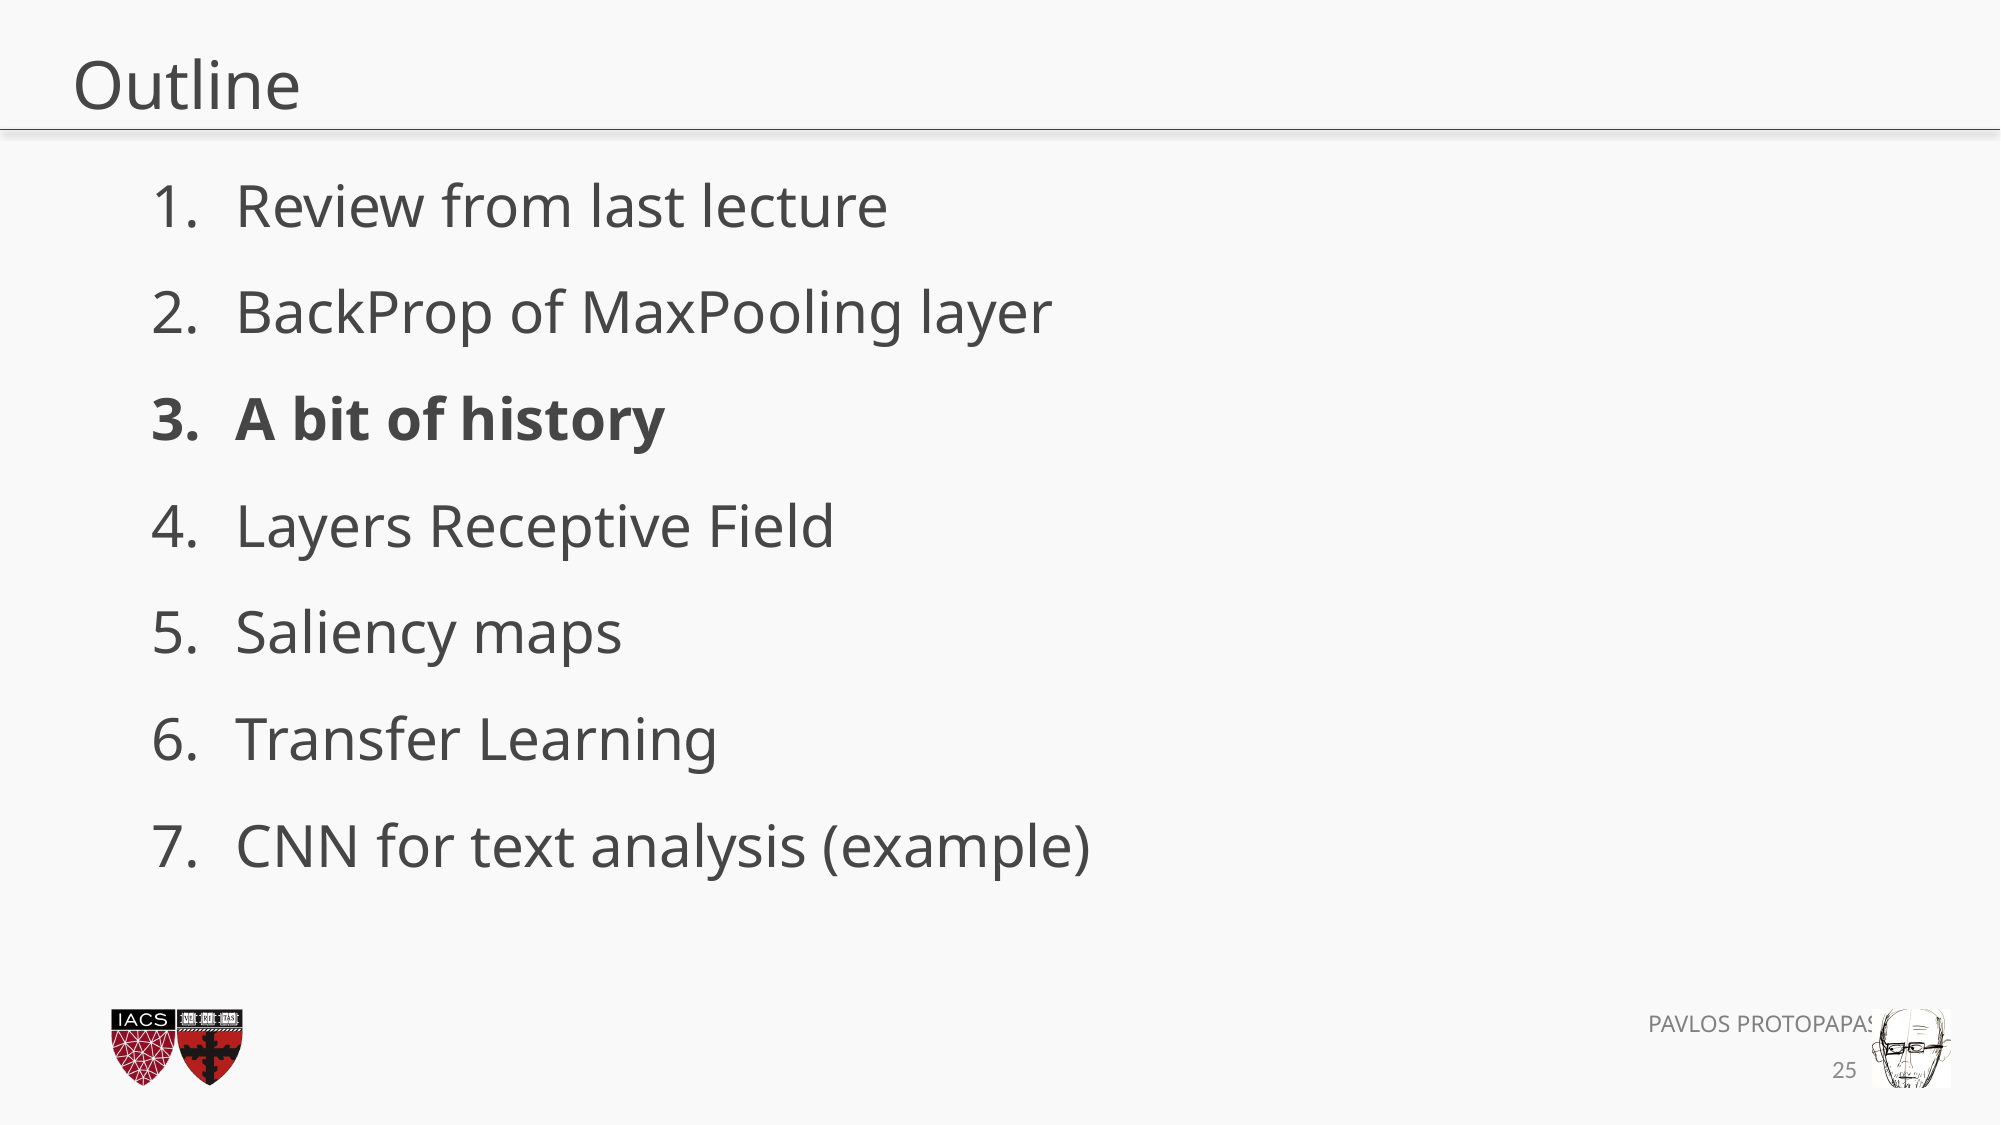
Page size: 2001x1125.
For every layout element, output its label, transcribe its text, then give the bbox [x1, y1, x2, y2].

title Outline [57, 35, 1943, 162]
picture [109, 1009, 243, 1086]
picture [1872, 1009, 1951, 1088]
list Review from last lecture BackProp of MaxPooling layer A bit of history Layers Receptive Field Saliency maps Transfer Learning CNN for text analysis (example) [136, 161, 1831, 508]
slide_number 25 [1405, 1038, 1873, 1099]
